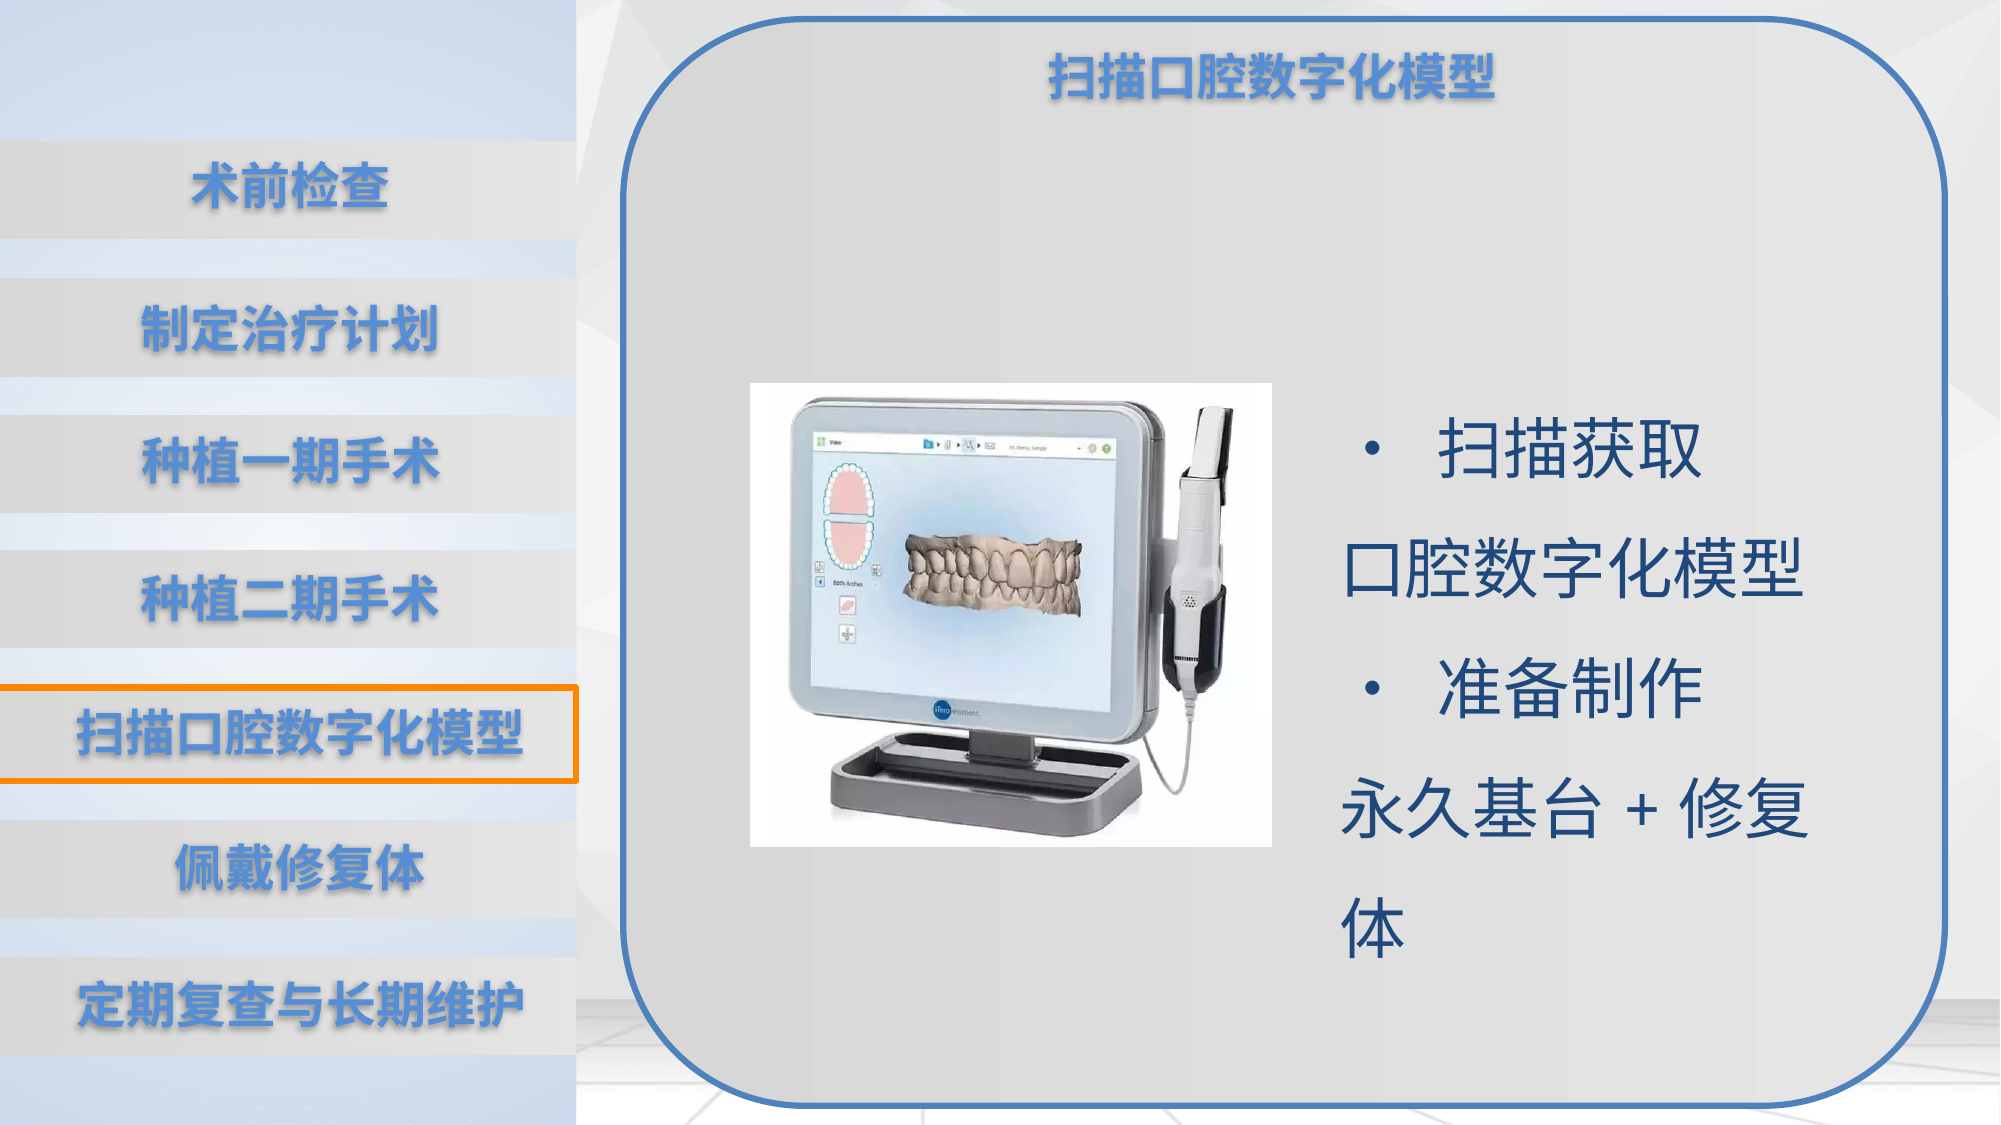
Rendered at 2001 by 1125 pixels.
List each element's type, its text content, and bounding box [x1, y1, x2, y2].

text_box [750, 359, 1861, 868]
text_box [0, 0, 577, 1125]
text_box [621, 16, 1948, 1108]
text_box 扫描口腔数字化模型 [1012, 35, 1532, 116]
picture [577, 0, 2000, 1125]
